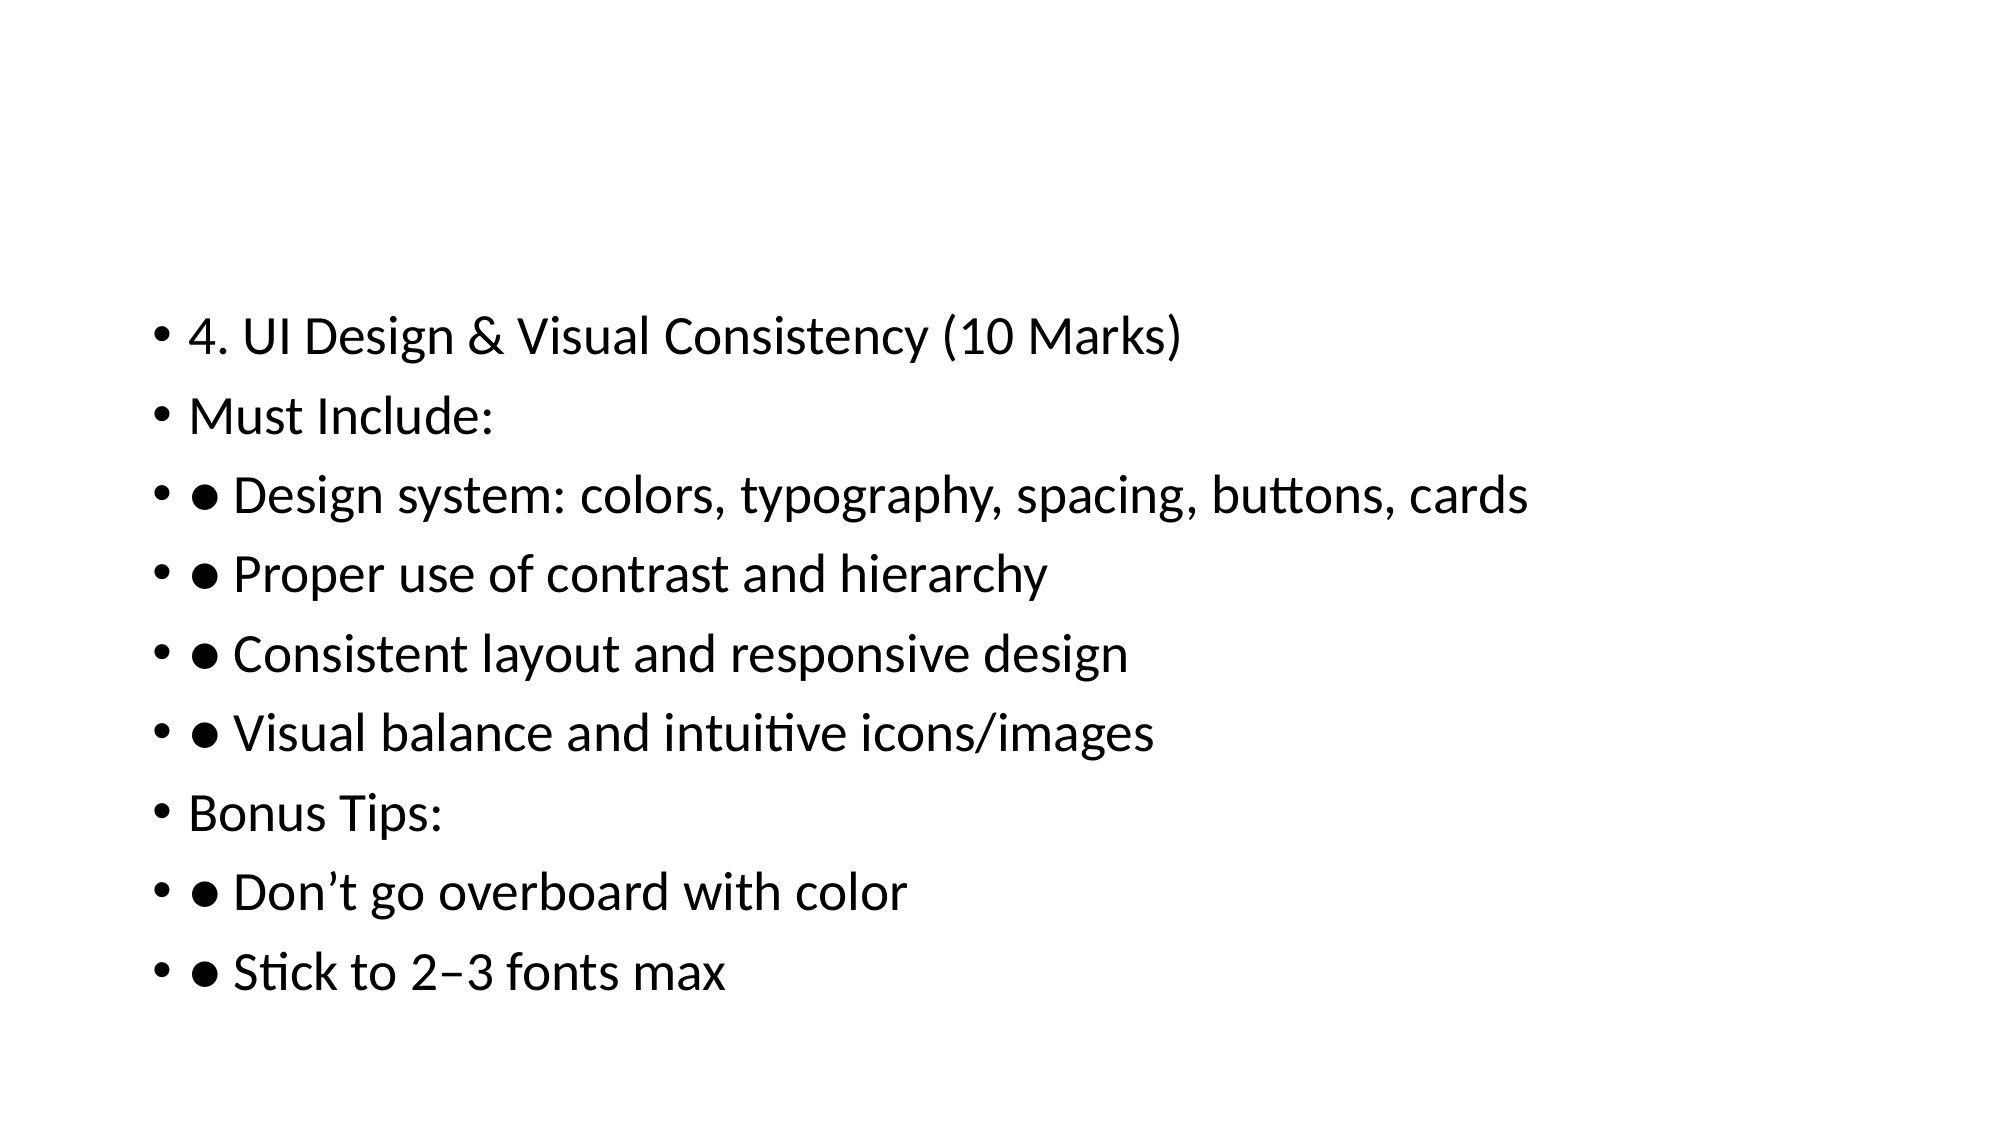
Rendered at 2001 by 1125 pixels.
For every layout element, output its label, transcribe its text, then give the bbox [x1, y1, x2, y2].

list 4. UI Design & Visual Consistency (10 Marks) Must Include: ● Design system: colors, typography, spacing, buttons, cards ● Proper use of contrast and hierarchy ● Consistent layout and responsive design ● Visual balance and intuitive icons/images Bonus Tips: ● Don’t go overboard with color ● Stick to 2–3 fonts max [137, 299, 1863, 1014]
